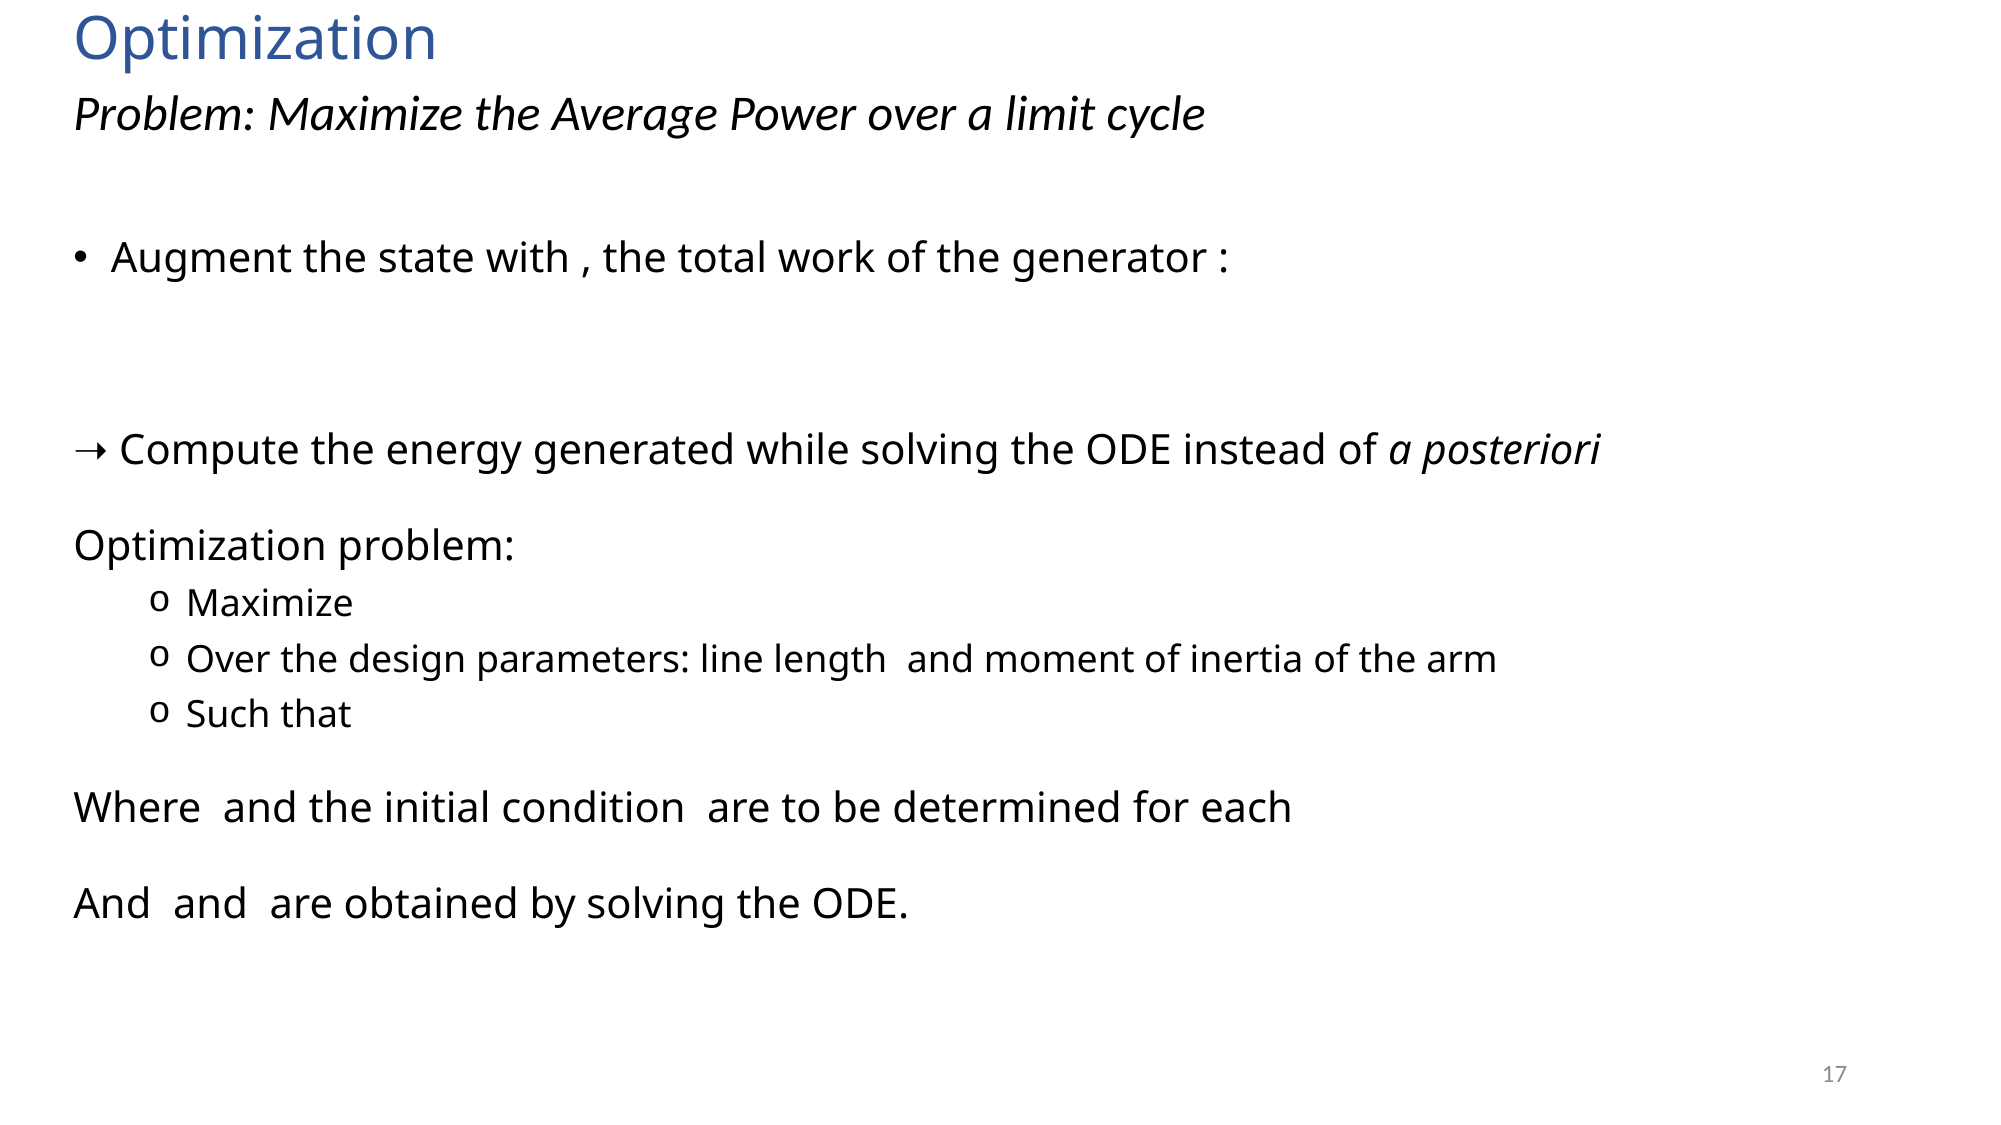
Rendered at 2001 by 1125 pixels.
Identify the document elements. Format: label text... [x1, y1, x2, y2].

list Problem: Maximize the Average Power over a limit cycle [58, 79, 1942, 160]
title Optimization [58, 0, 1942, 79]
slide_number 17 [1412, 1042, 1863, 1103]
